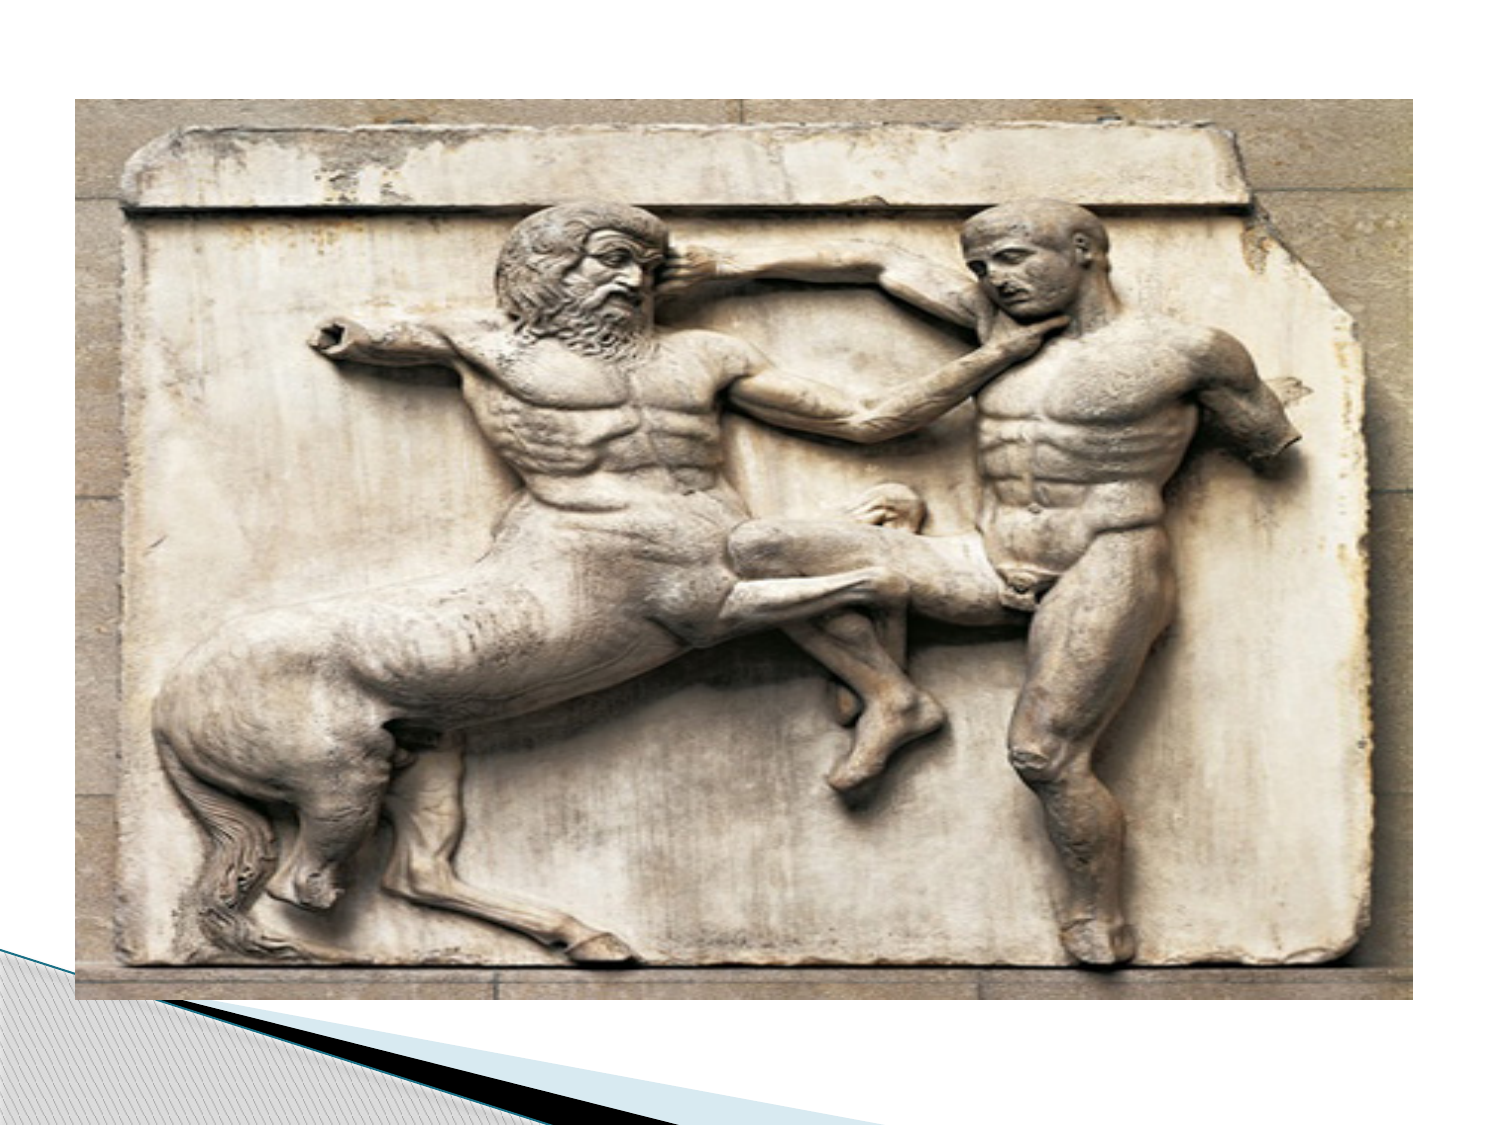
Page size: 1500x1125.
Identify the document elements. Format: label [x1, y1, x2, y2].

picture [74, 99, 1413, 1001]
